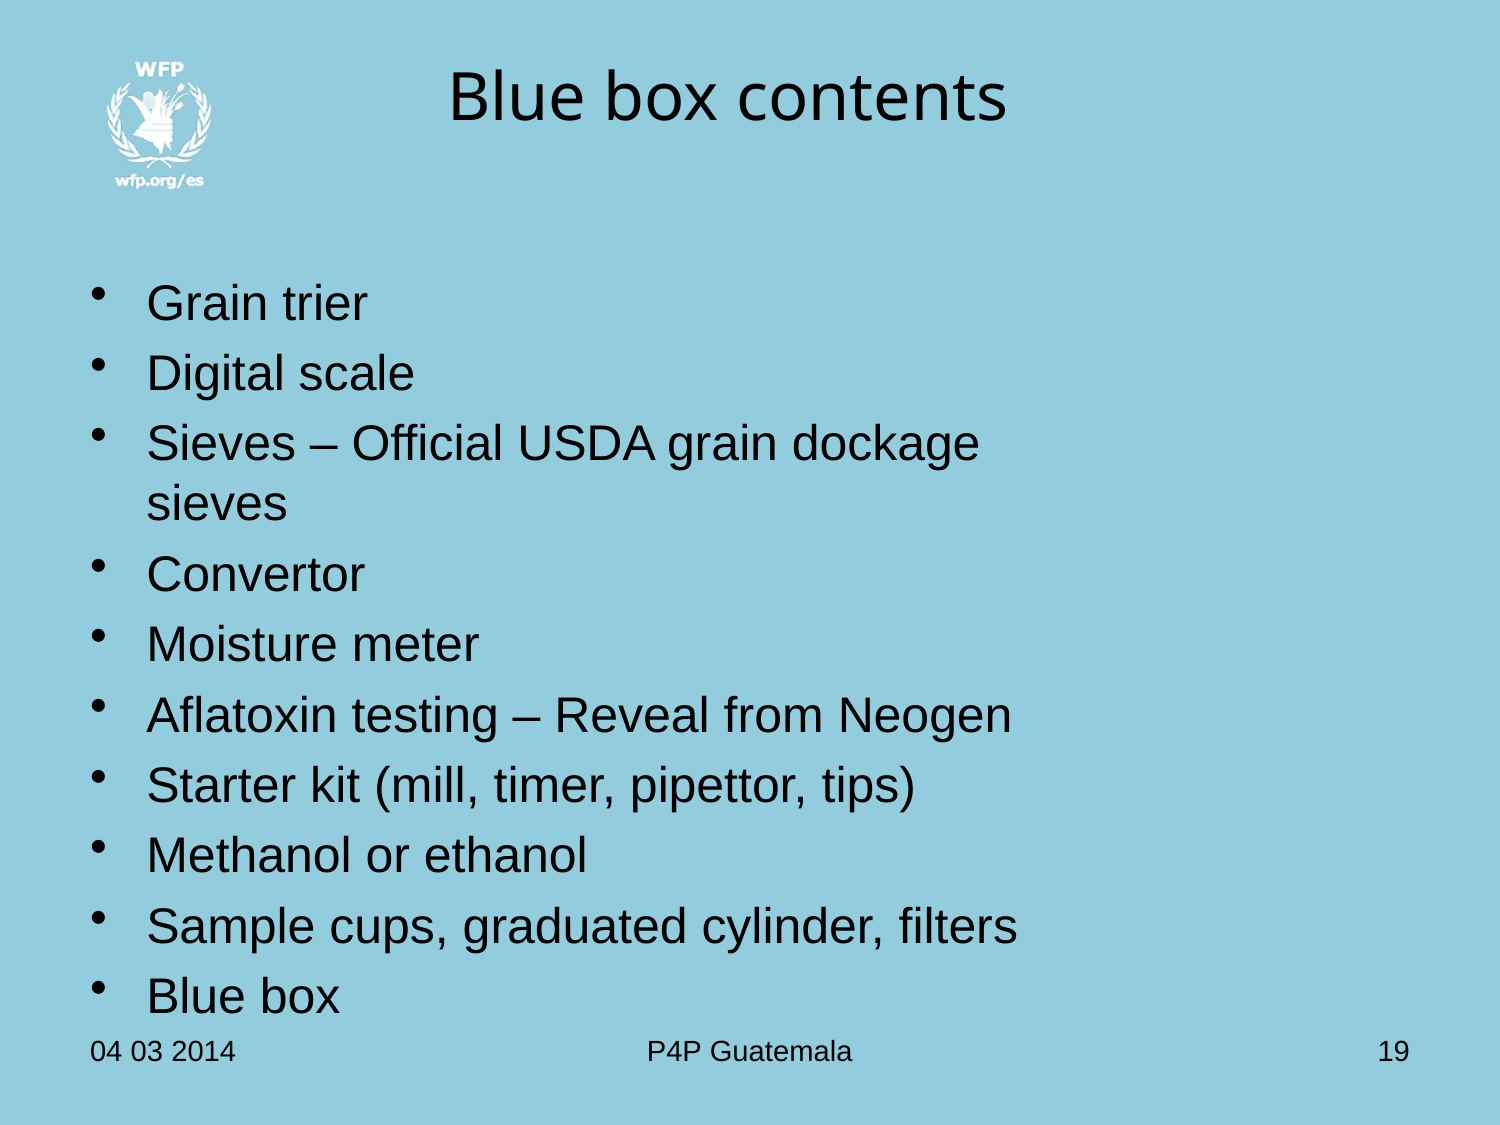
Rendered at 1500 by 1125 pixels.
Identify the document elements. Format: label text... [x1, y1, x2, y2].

picture [64, 30, 254, 221]
footer P4P Guatemala [512, 1024, 988, 1103]
title Blue box contents [52, 0, 1404, 188]
list Grain trier Digital scale Sieves – Official USDA grain dockage sieves Convertor Moisture meter Aflatoxin testing – Reveal from Neogen Starter kit (mill, timer, pipettor, tips) Methanol or ethanol Sample cups, graduated cylinder, filters Blue box [74, 262, 1058, 1006]
slide_number 04 03 2014 [75, 1024, 425, 1103]
slide_number 19 [1074, 1024, 1425, 1103]
